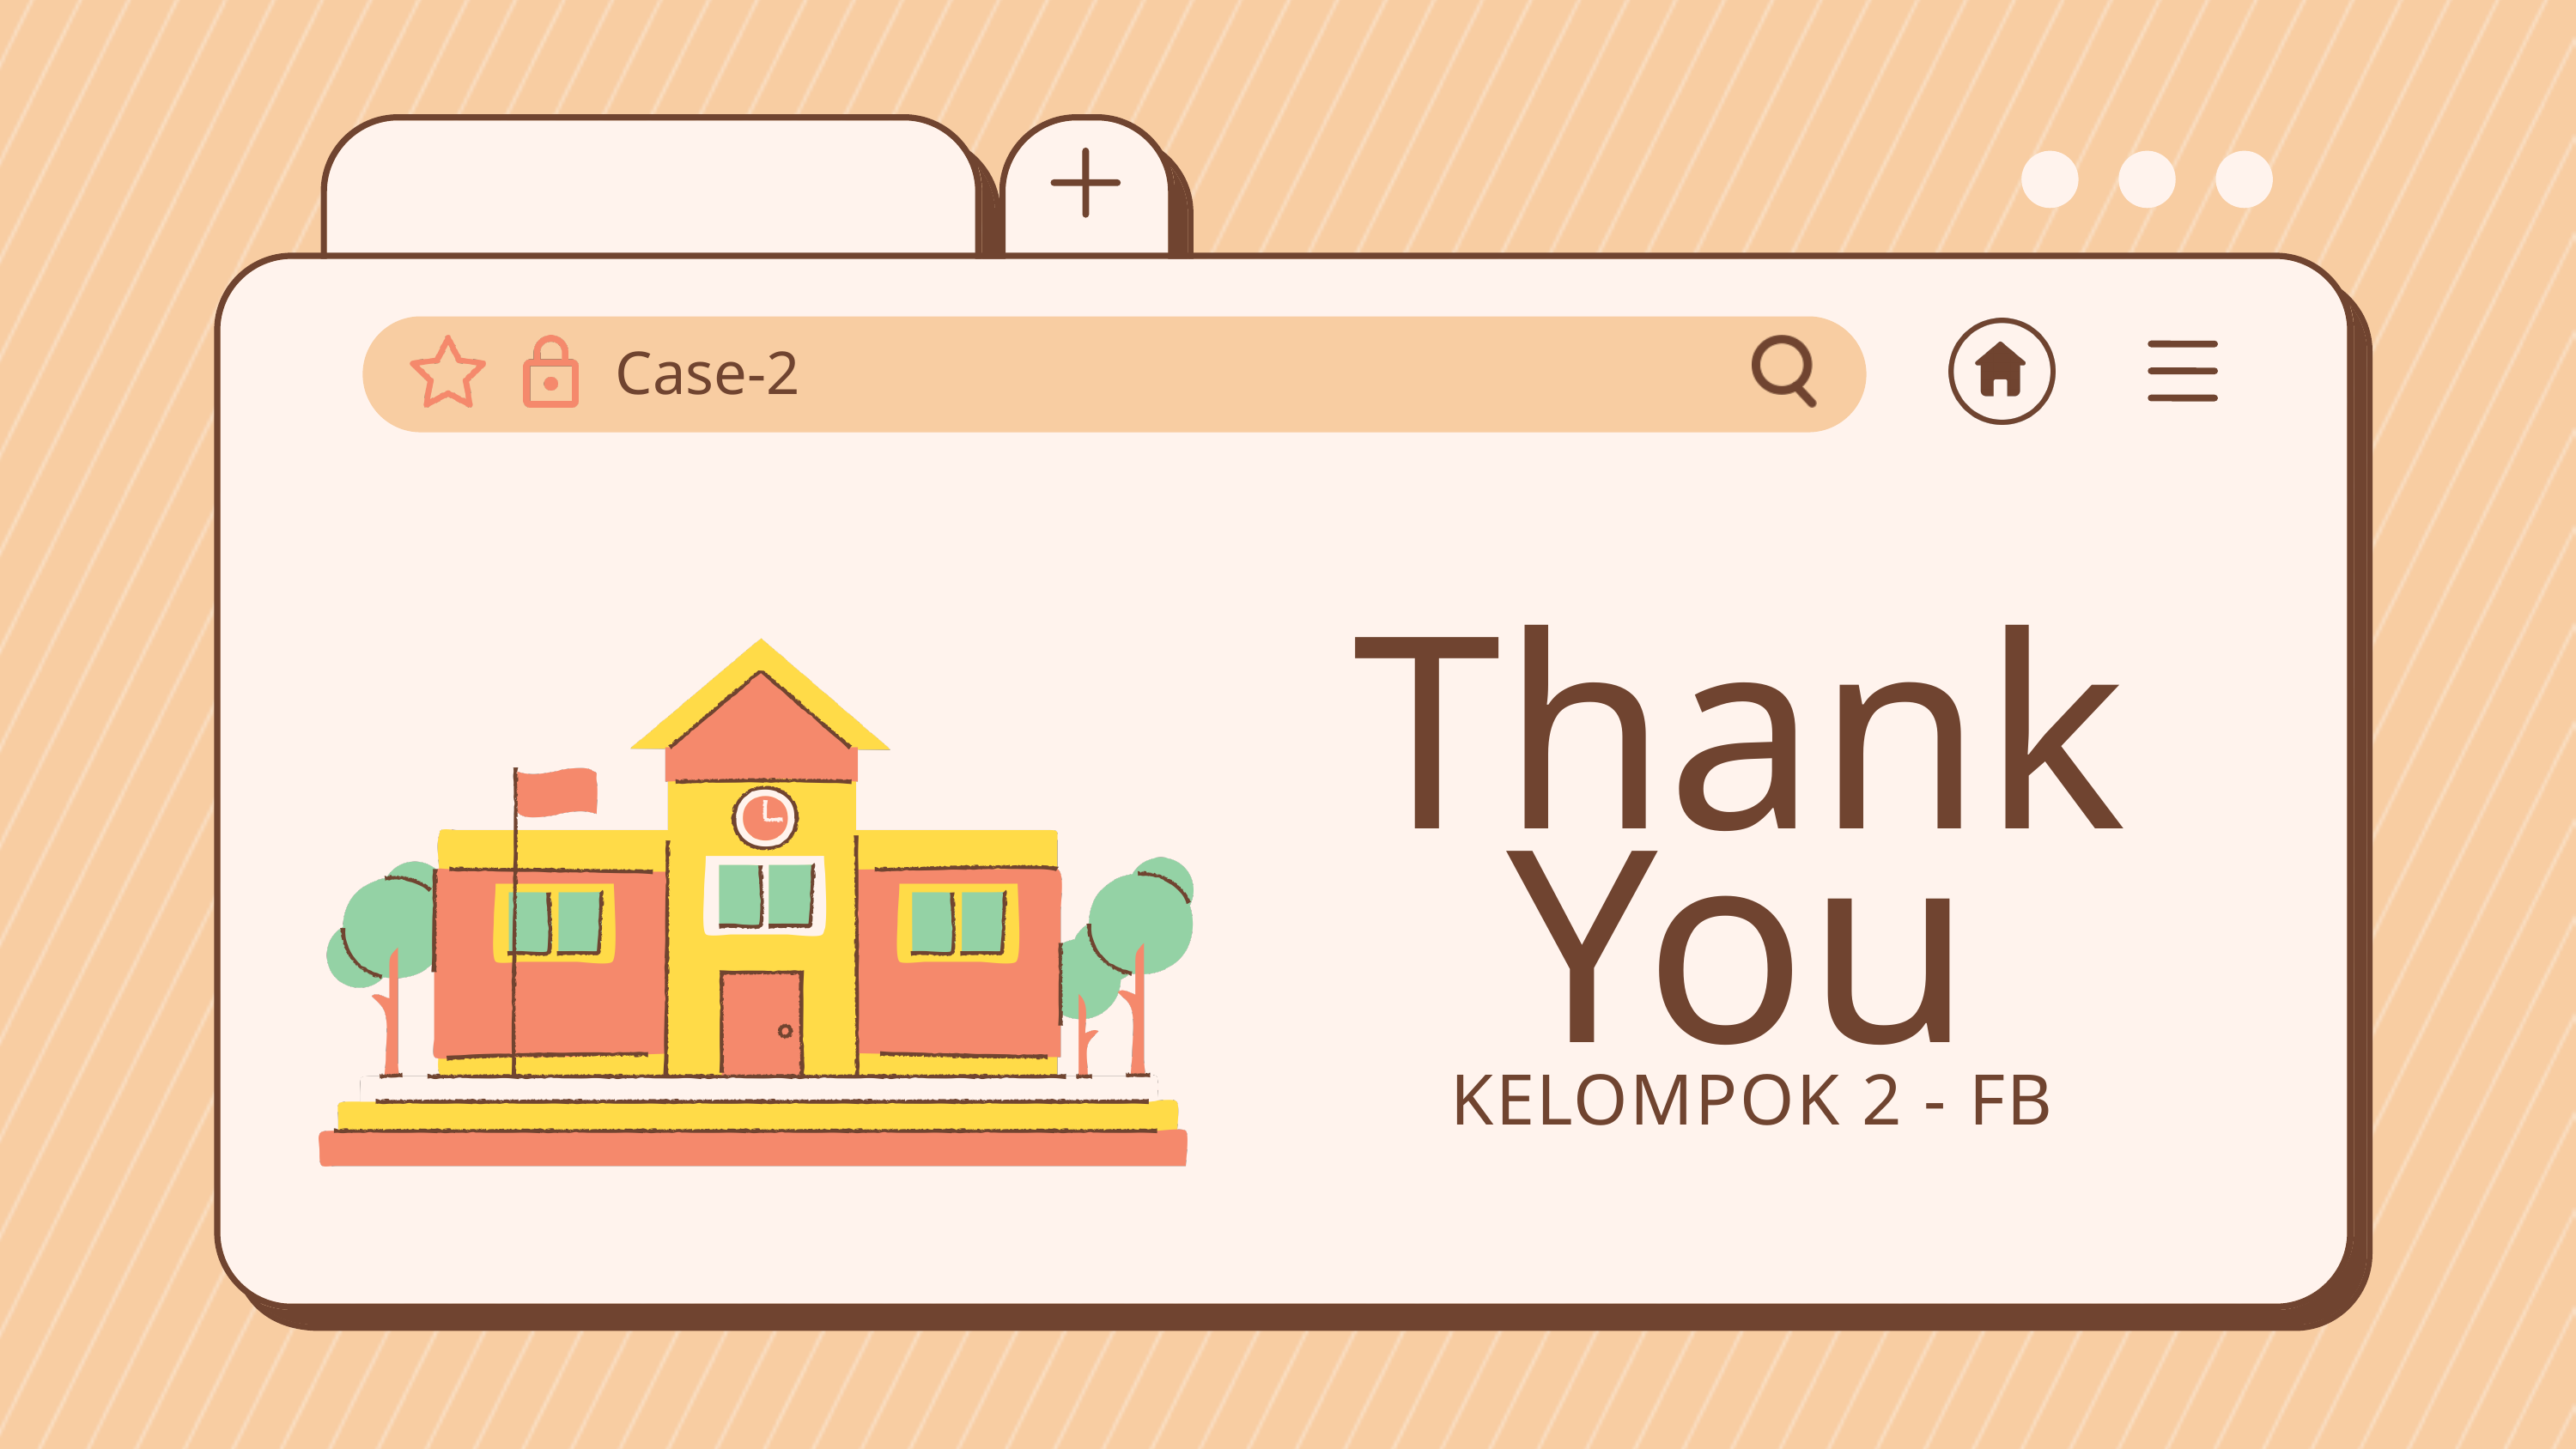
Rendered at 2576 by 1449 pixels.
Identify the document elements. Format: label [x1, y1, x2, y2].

text_box [362, 316, 1867, 433]
text_box [2215, 150, 2274, 209]
picture [0, 0, 2576, 1449]
text_box [214, 252, 2373, 1331]
text_box [320, 113, 998, 251]
text_box [999, 113, 1194, 251]
text_box [2020, 150, 2079, 209]
text_box [2118, 150, 2177, 209]
